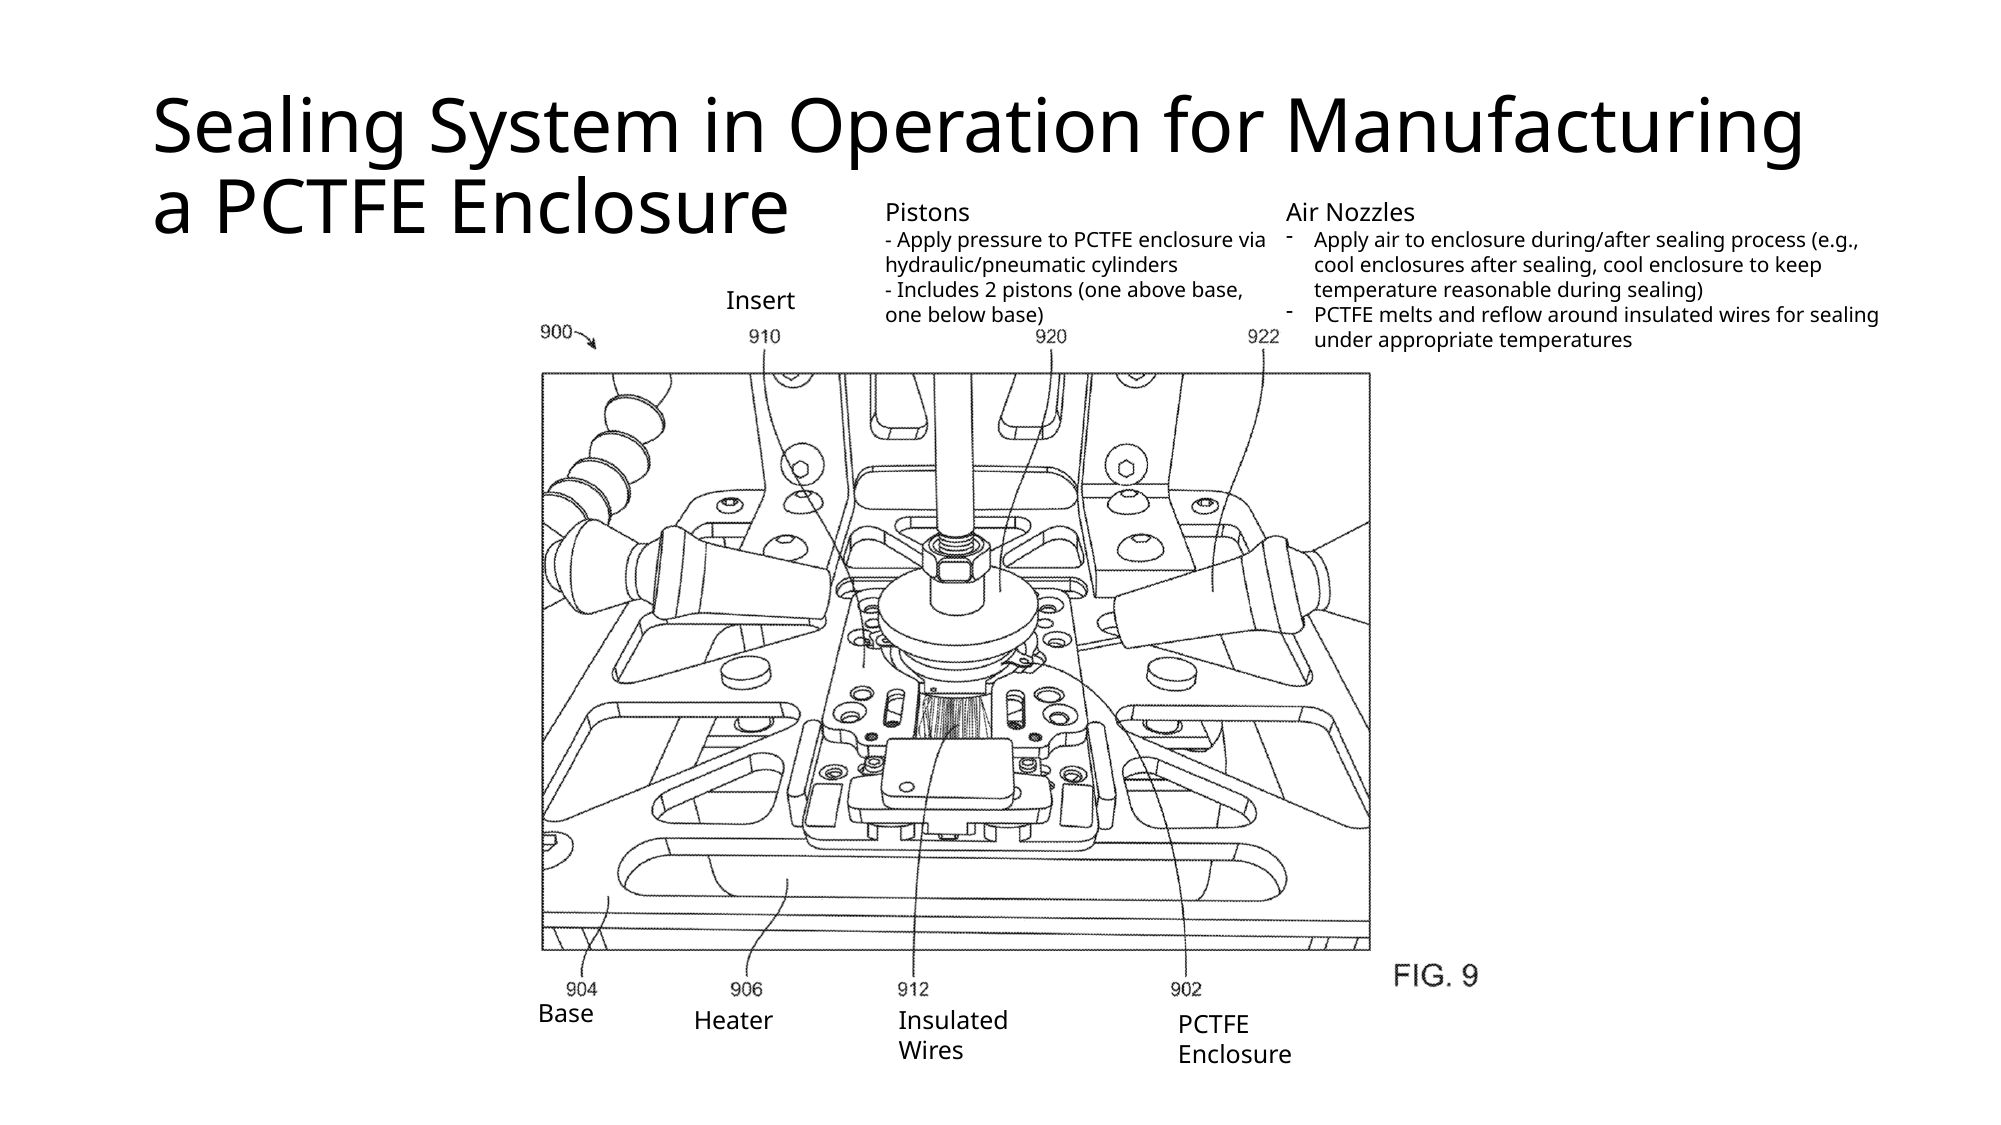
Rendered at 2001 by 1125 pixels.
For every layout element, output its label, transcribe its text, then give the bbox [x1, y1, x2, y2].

title Sealing System in Operation for Manufacturing a PCTFE Enclosure [137, 59, 1863, 278]
text_box Pistons - Apply pressure to PCTFE enclosure via hydraulic/pneumatic cylinders - Includes 2 pistons (one above base, one below base) [870, 188, 1271, 298]
text_box Insulated Wires [883, 1014, 1066, 1073]
text_box Heater [678, 1014, 861, 1043]
text_box Air Nozzles Apply air to enclosure during/after sealing process (e.g., cool enclosures after sealing, cool enclosure to keep temperature reasonable during sealing) PCTFE melts and reflow around insulated wires for sealing under appropriate temperatures [1271, 188, 1911, 359]
text_box Base [523, 1014, 640, 1035]
text_box PCTFE Enclosure [1163, 1014, 1345, 1077]
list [508, 298, 1492, 1014]
text_box Insert [711, 277, 829, 298]
